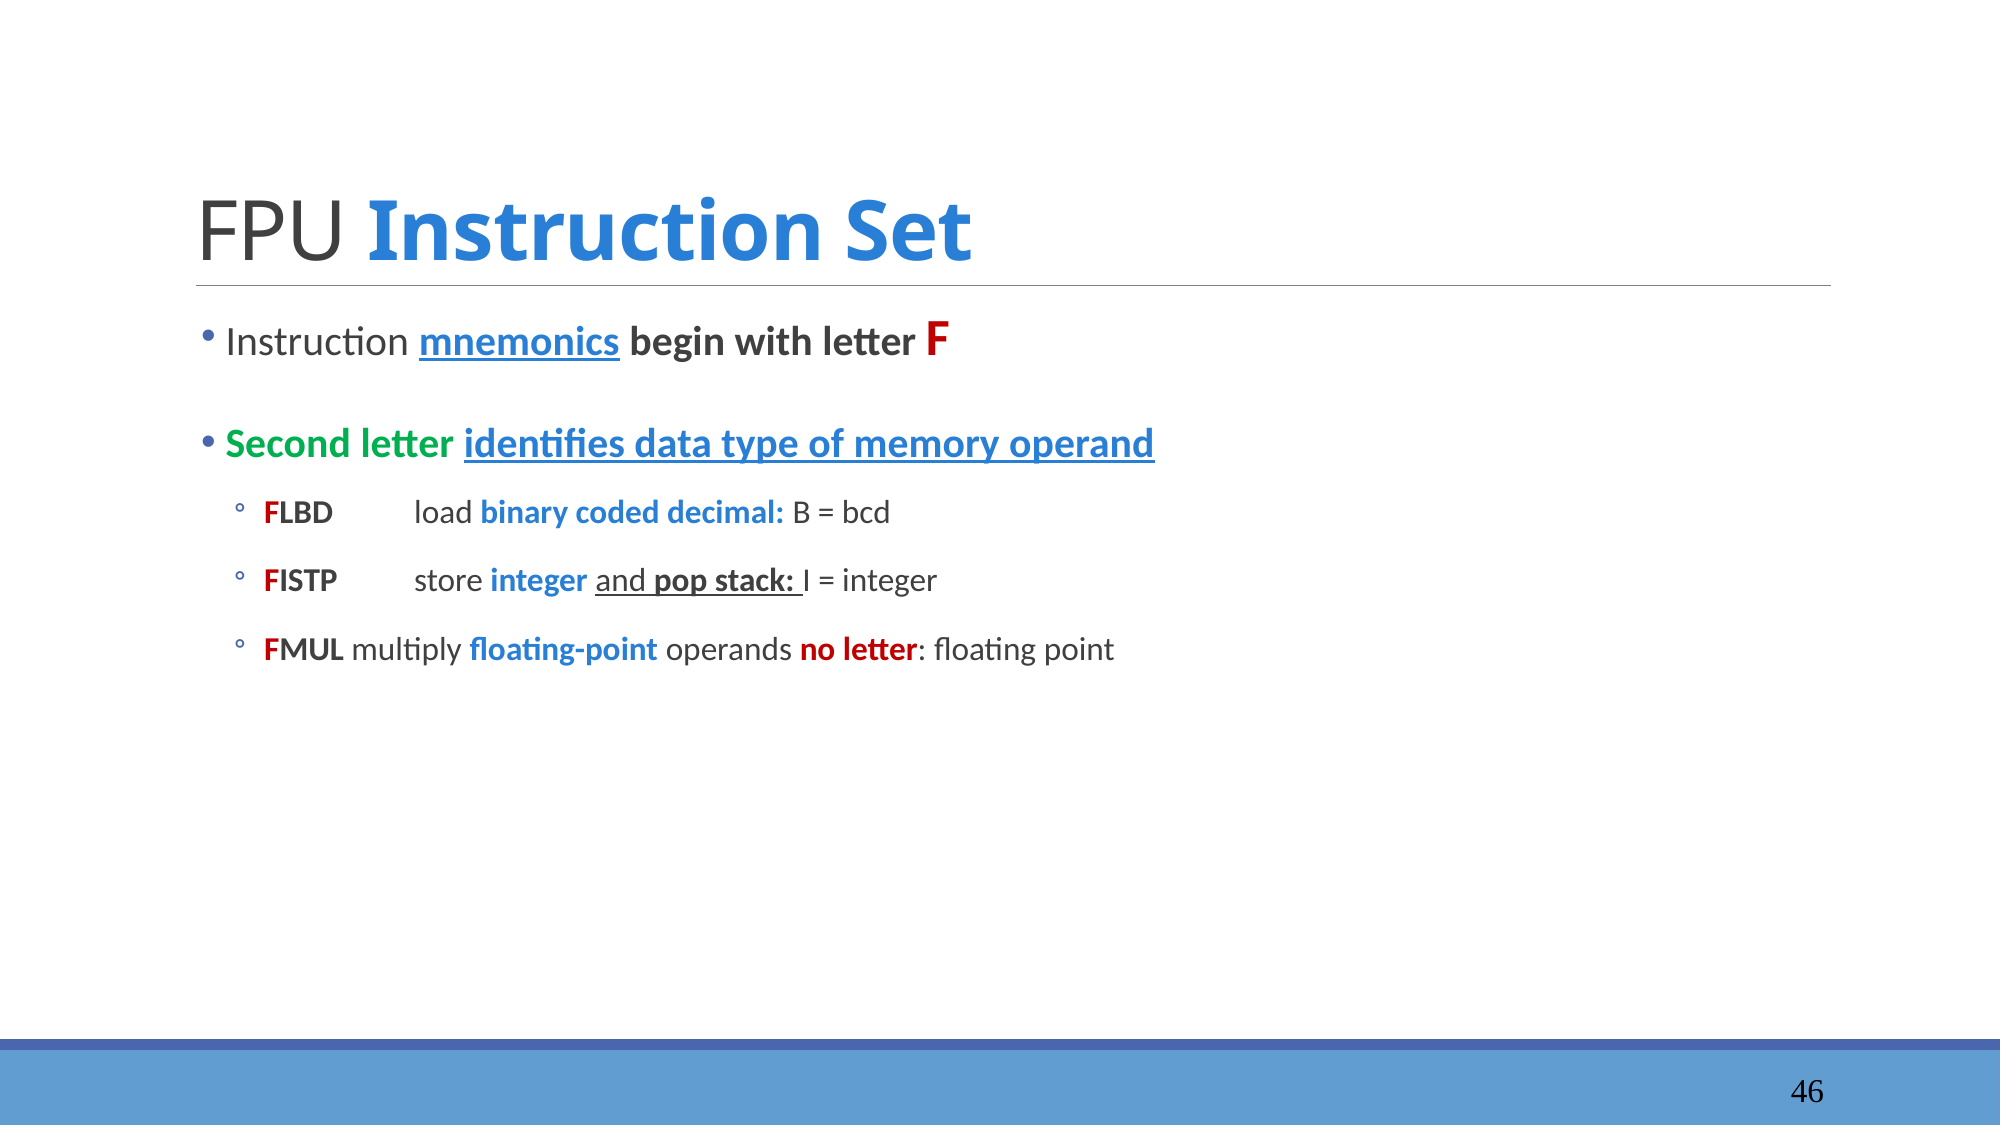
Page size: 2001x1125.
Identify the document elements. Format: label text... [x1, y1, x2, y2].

list Instruction mnemonics begin with letter F Second letter identifies data type of memory operand FLBD load binary coded decimal: B = bcd FISTP store integer and pop stack: I = integer FMUL multiply floating-point operands no letter: floating point [201, 302, 1852, 963]
title FPU Instruction Set [180, 47, 1830, 285]
slide_number 47 [1624, 1059, 1840, 1120]
